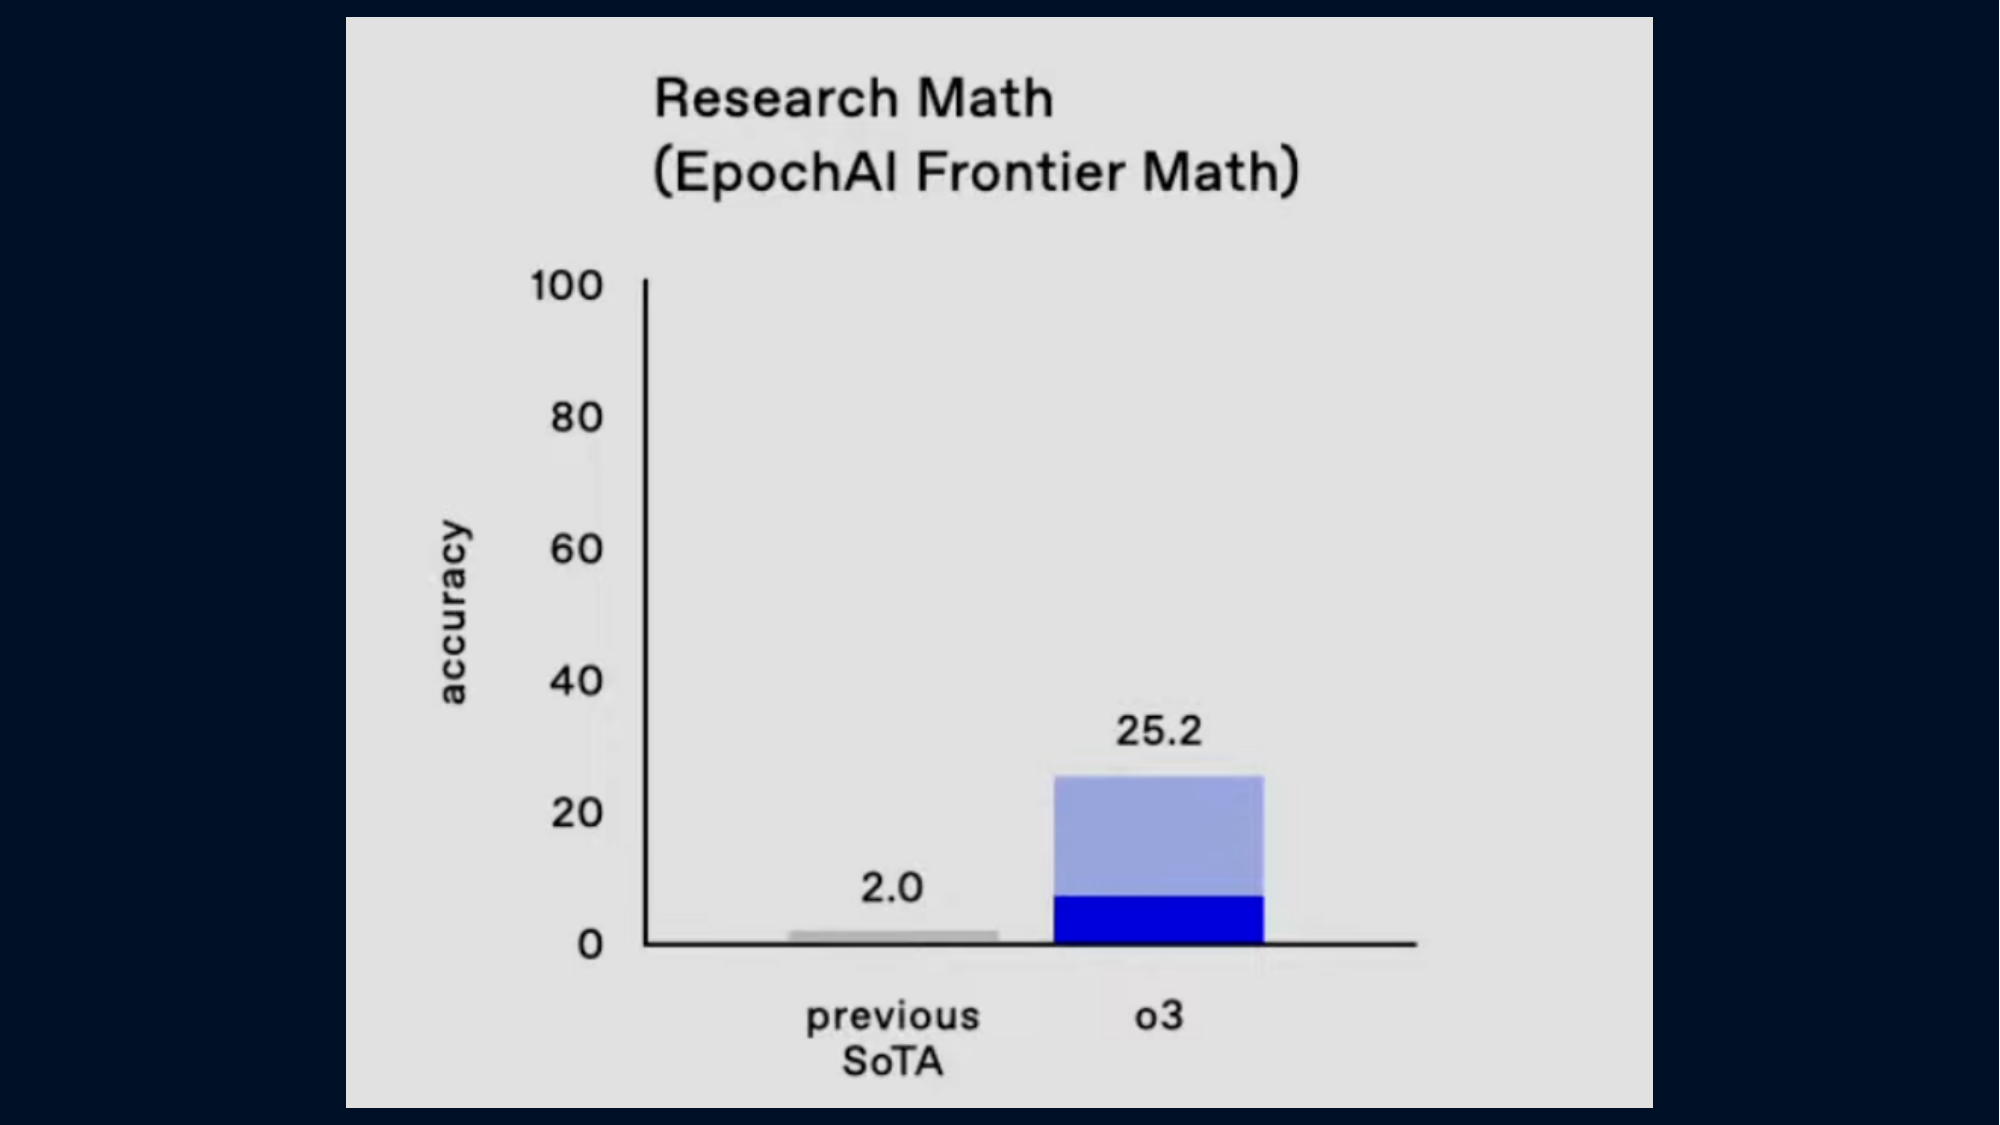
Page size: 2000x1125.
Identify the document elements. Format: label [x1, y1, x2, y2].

picture [346, 17, 1653, 1108]
